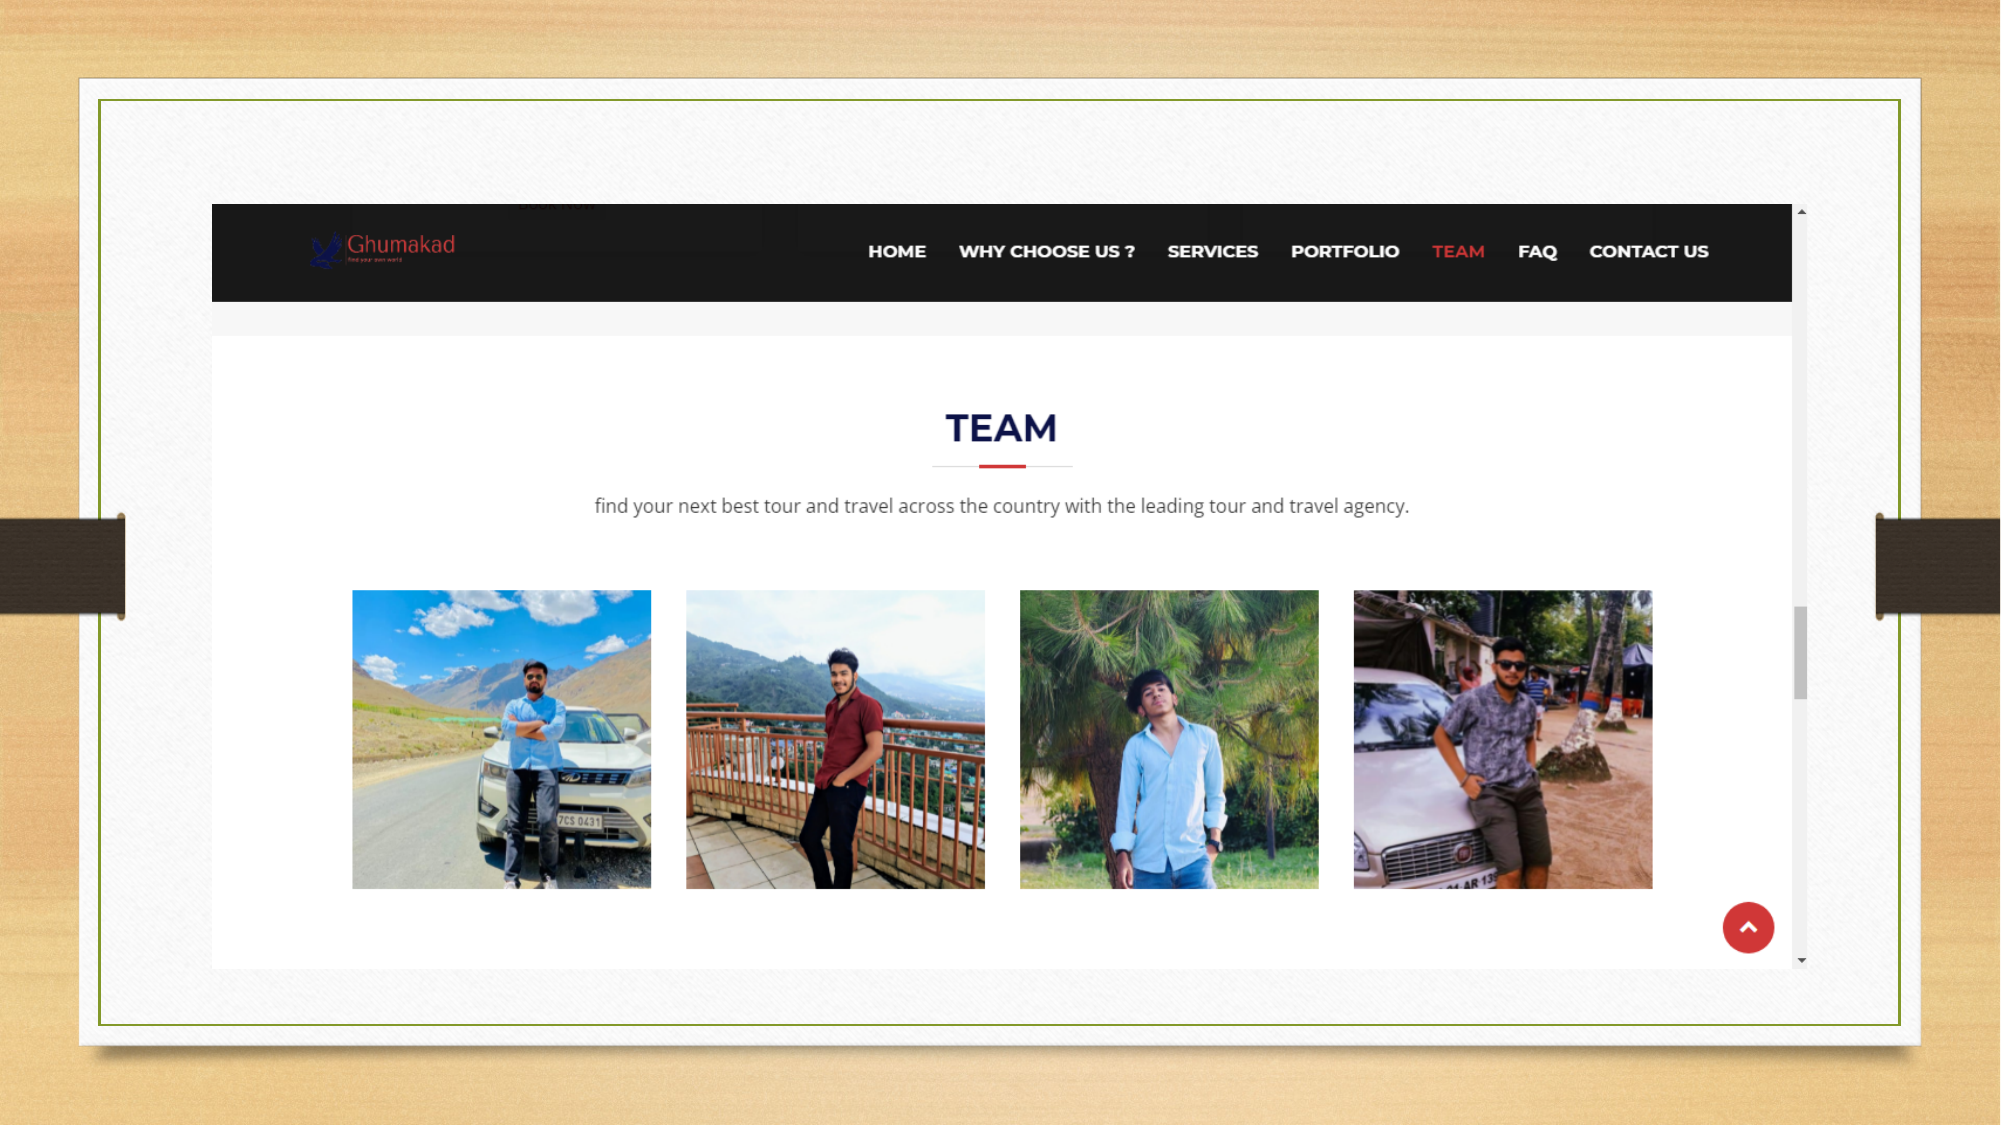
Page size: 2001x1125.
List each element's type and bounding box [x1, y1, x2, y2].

list [208, 203, 1808, 970]
picture [0, 0, 2001, 1125]
